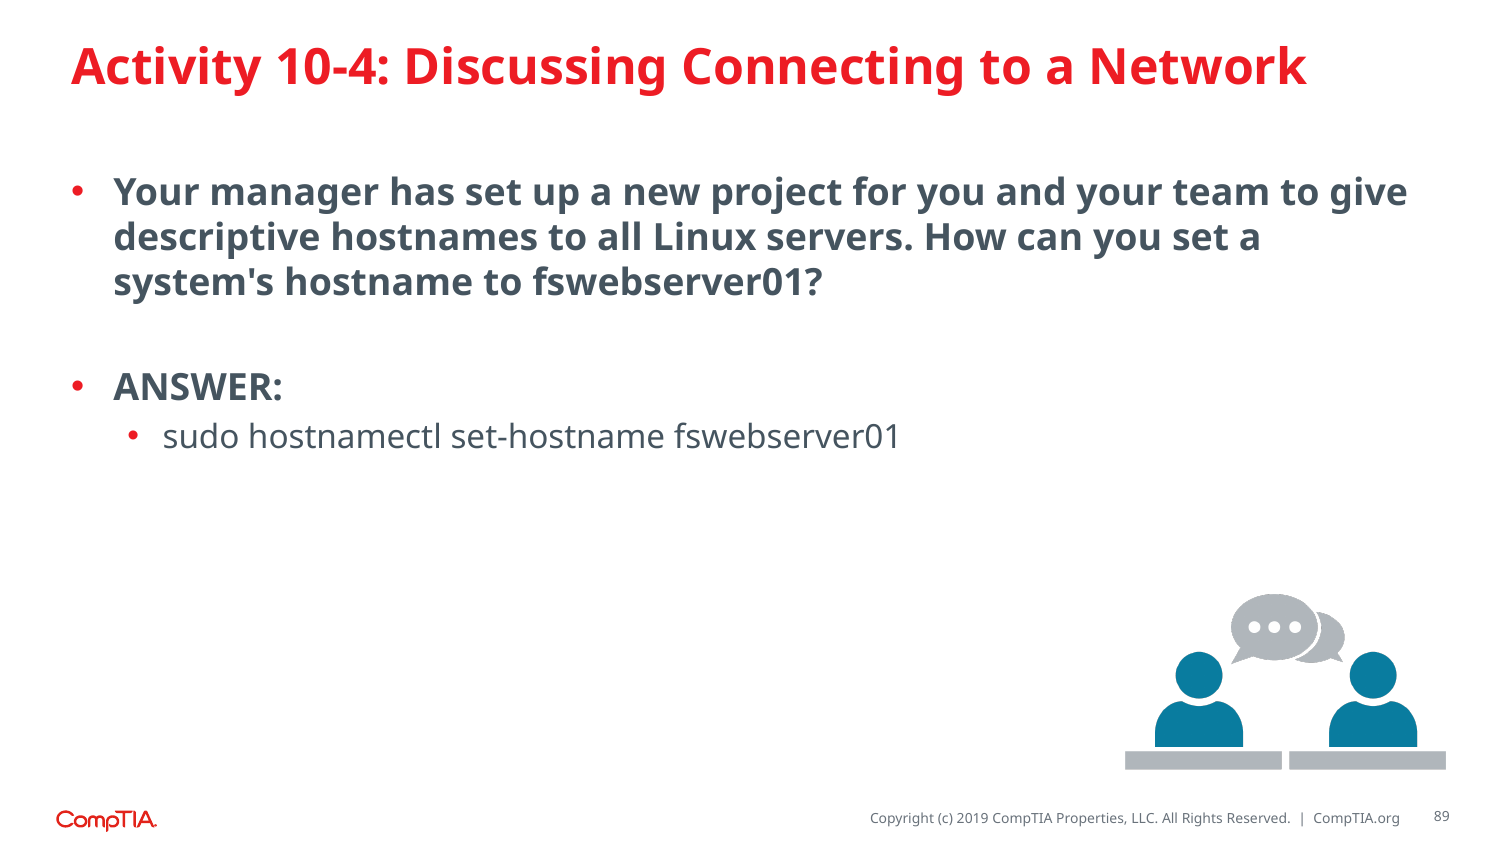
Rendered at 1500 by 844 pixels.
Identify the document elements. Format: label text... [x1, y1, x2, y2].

picture [1124, 593, 1446, 770]
title Activity 10-4: Discussing Connecting to a Network [56, 12, 1350, 117]
slide_number 89 [1407, 800, 1450, 835]
list Your manager has set up a new project for you and your team to give descriptive hostnames to all Linux servers. How can you set a system's hostname to fswebserver01? ANSWER: sudo hostnamectl set-hostname fswebserver01 [56, 160, 1444, 768]
